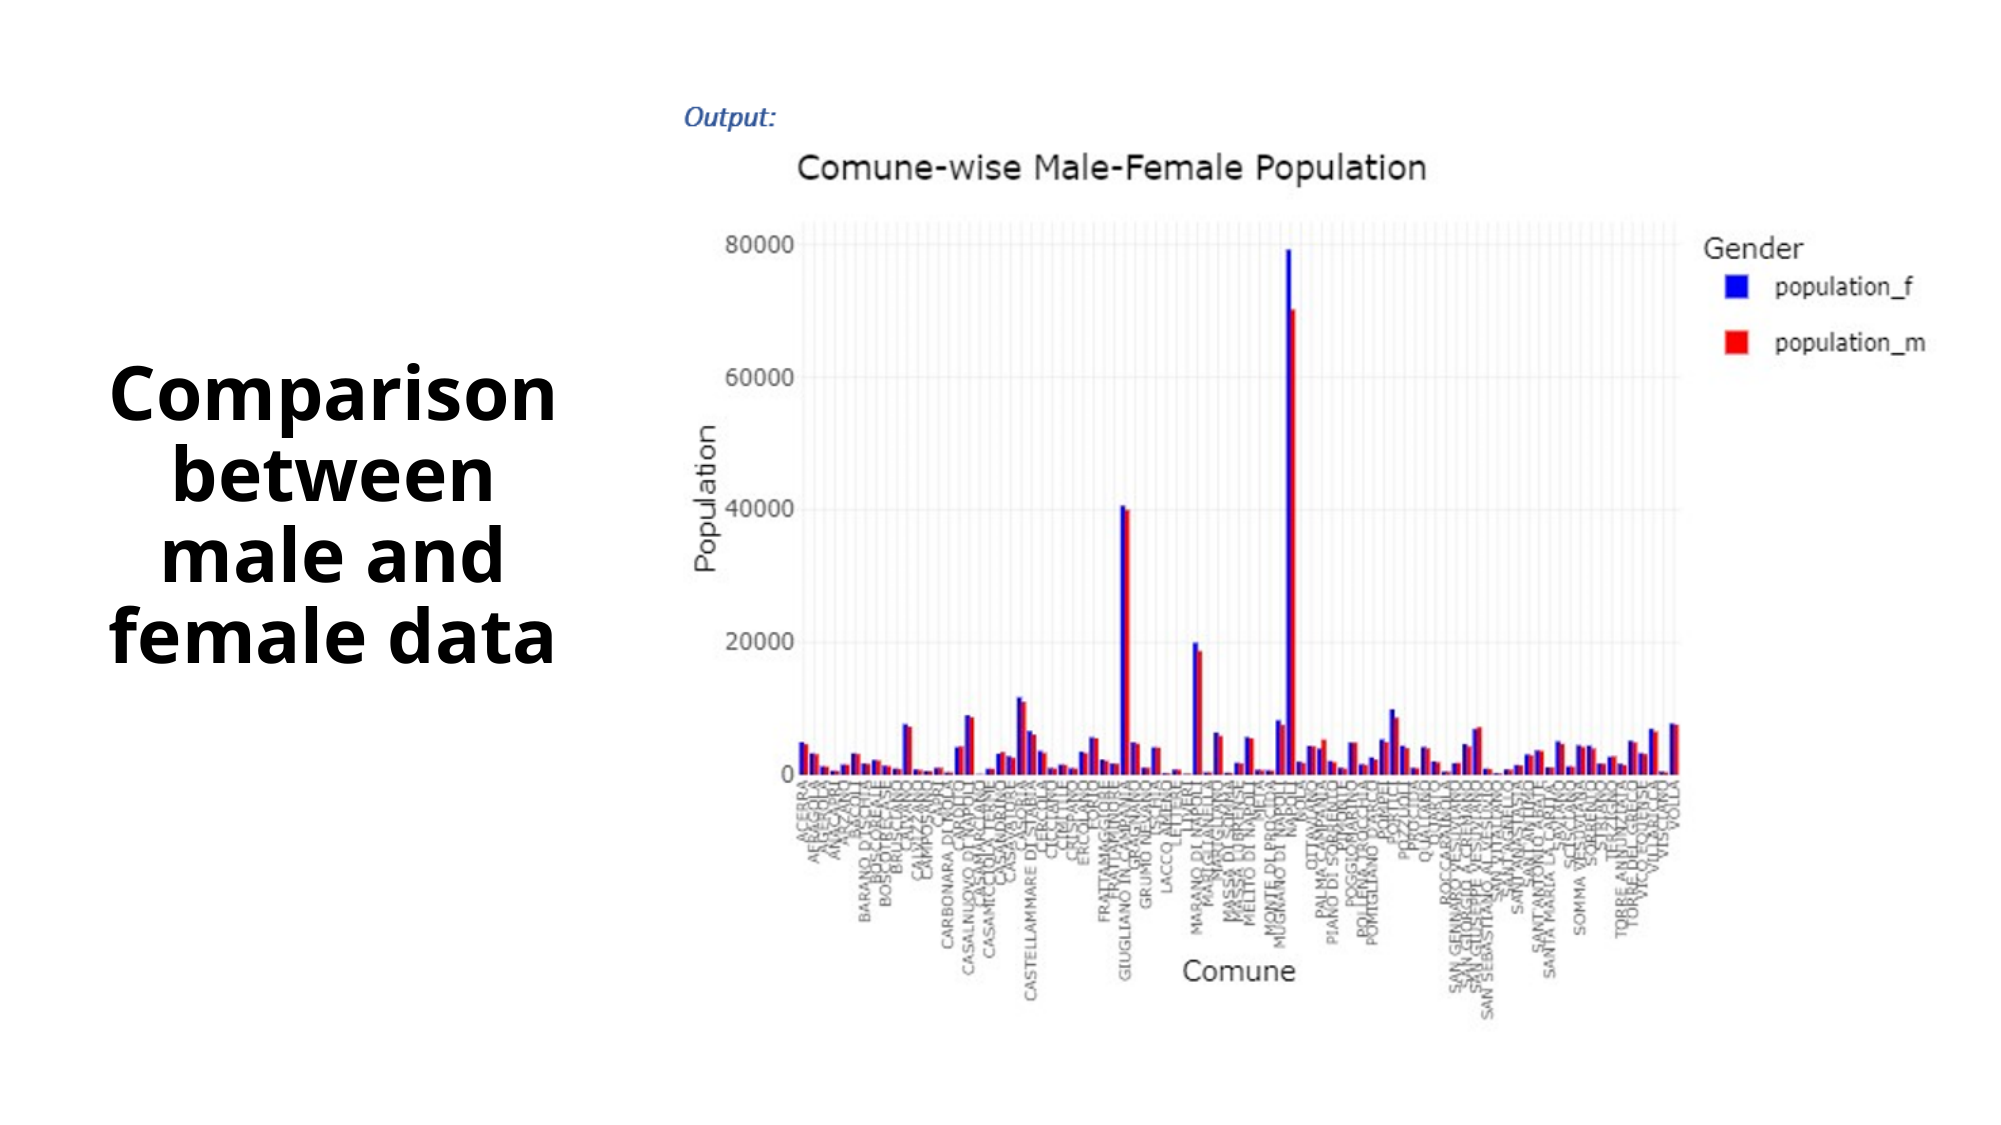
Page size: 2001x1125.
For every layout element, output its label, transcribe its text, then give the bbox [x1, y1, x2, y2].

picture [628, 67, 1977, 1058]
title Comparison between male and female data [90, 322, 577, 803]
